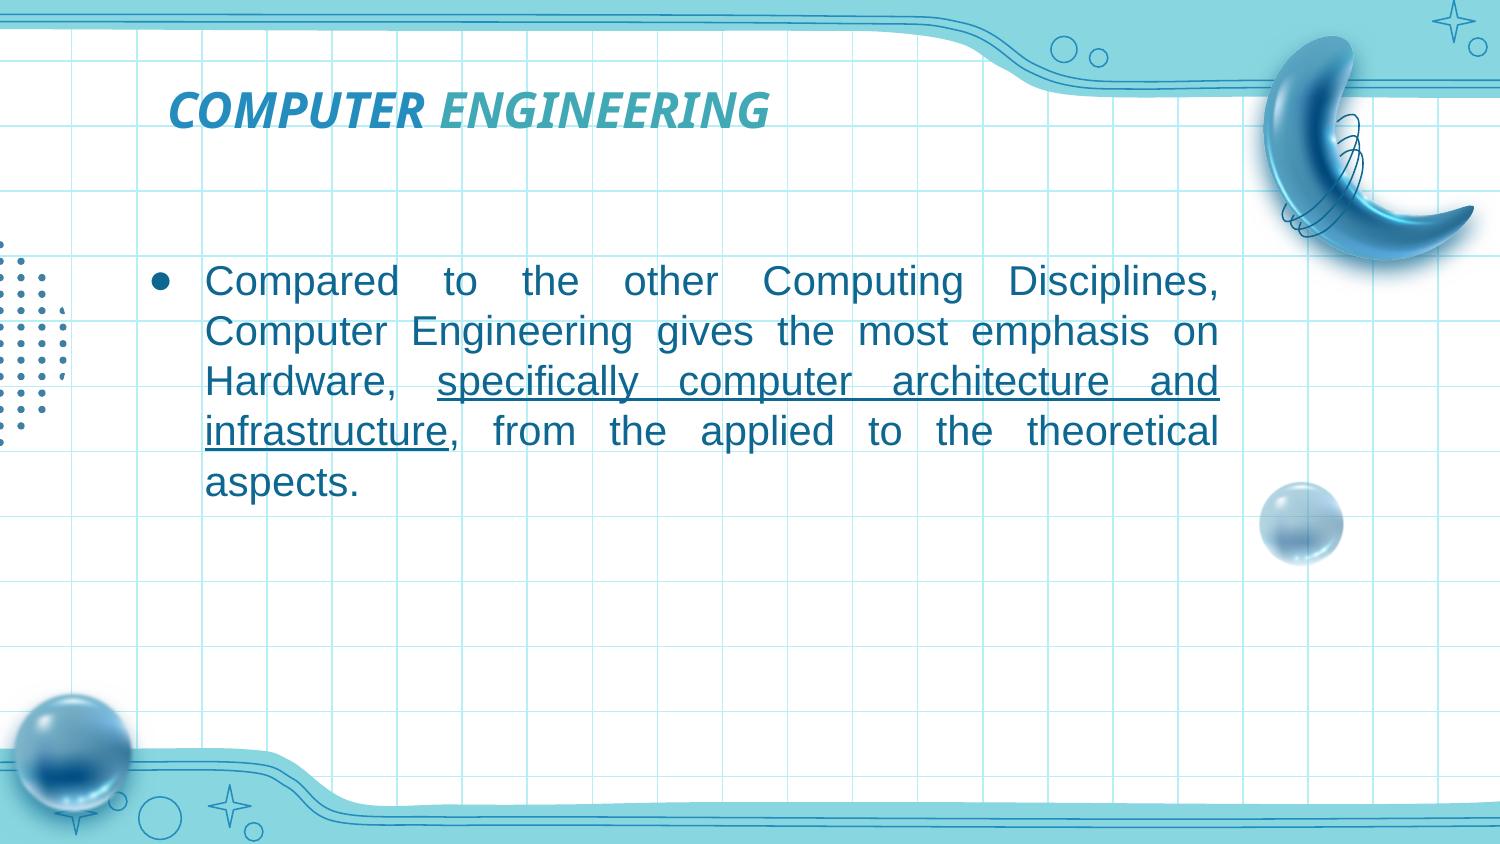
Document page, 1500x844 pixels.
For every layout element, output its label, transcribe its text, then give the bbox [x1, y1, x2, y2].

title COMPUTER ENGINEERING [0, 63, 1102, 168]
picture [8, 685, 146, 817]
picture [1255, 476, 1348, 569]
picture [0, 237, 76, 459]
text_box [1182, 0, 1500, 336]
subtitle Compared to the other Computing Disciplines, Computer Engineering gives the most emphasis on Hardware, specifically computer architecture and infrastructure, from the applied to the theoretical aspects. [133, 239, 1235, 522]
